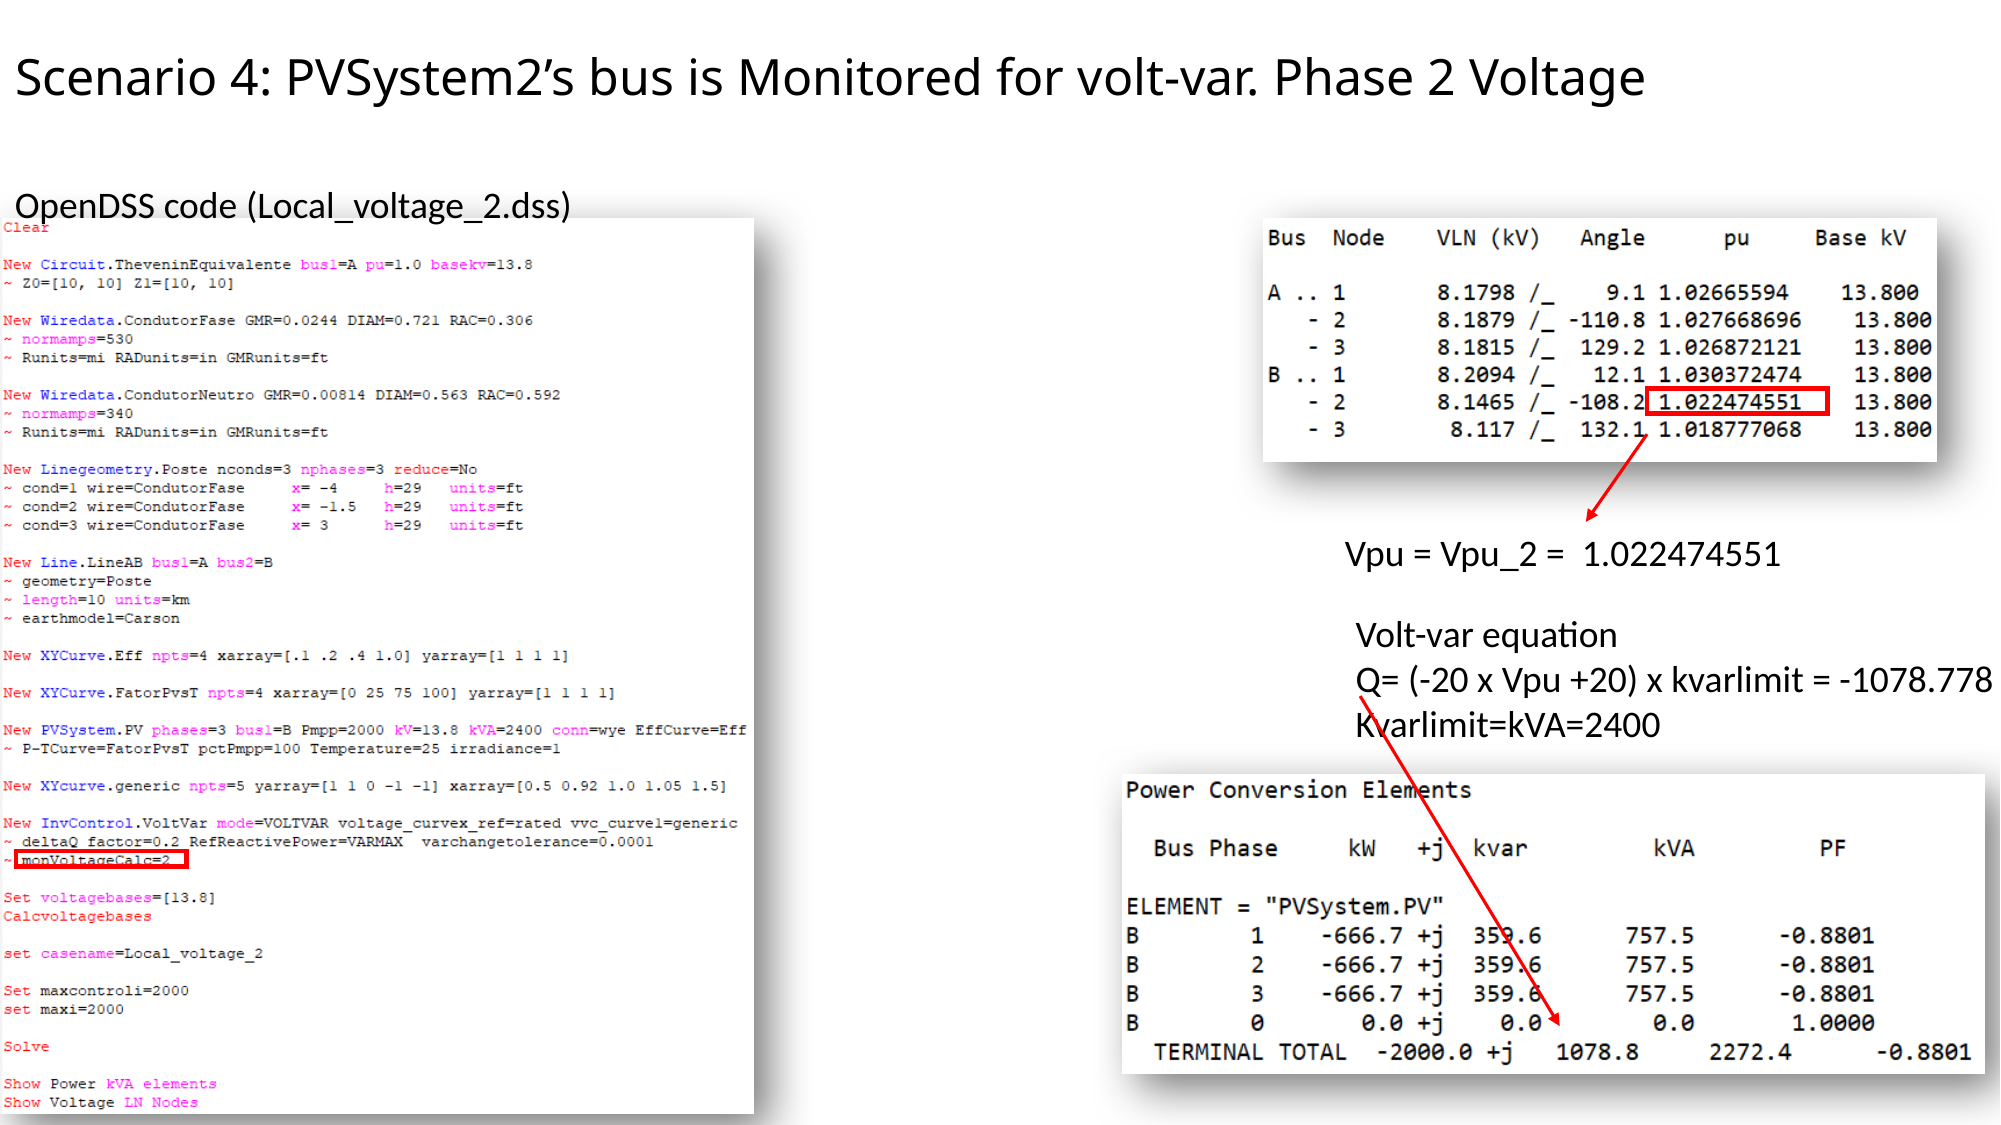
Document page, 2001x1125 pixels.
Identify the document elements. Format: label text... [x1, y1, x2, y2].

text_box Volt-var equation Q= (-20 x Vpu +20) x kvarlimit = -1078.778 Kvarlimit=kVA=2400 [1340, 602, 2000, 753]
picture [1263, 218, 1937, 462]
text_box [1360, 696, 1560, 1027]
text_box OpenDSS code (Local_voltage_2.dss) [0, 174, 911, 234]
text_box Vpu = Vpu_2 = 1.022474551 [1330, 521, 1797, 582]
picture [0, 218, 754, 1114]
title Scenario 4: PVSystem2’s bus is Monitored for volt-var. Phase 2 Voltage [0, 0, 2000, 160]
picture [1122, 774, 1985, 1074]
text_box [1585, 434, 1648, 522]
